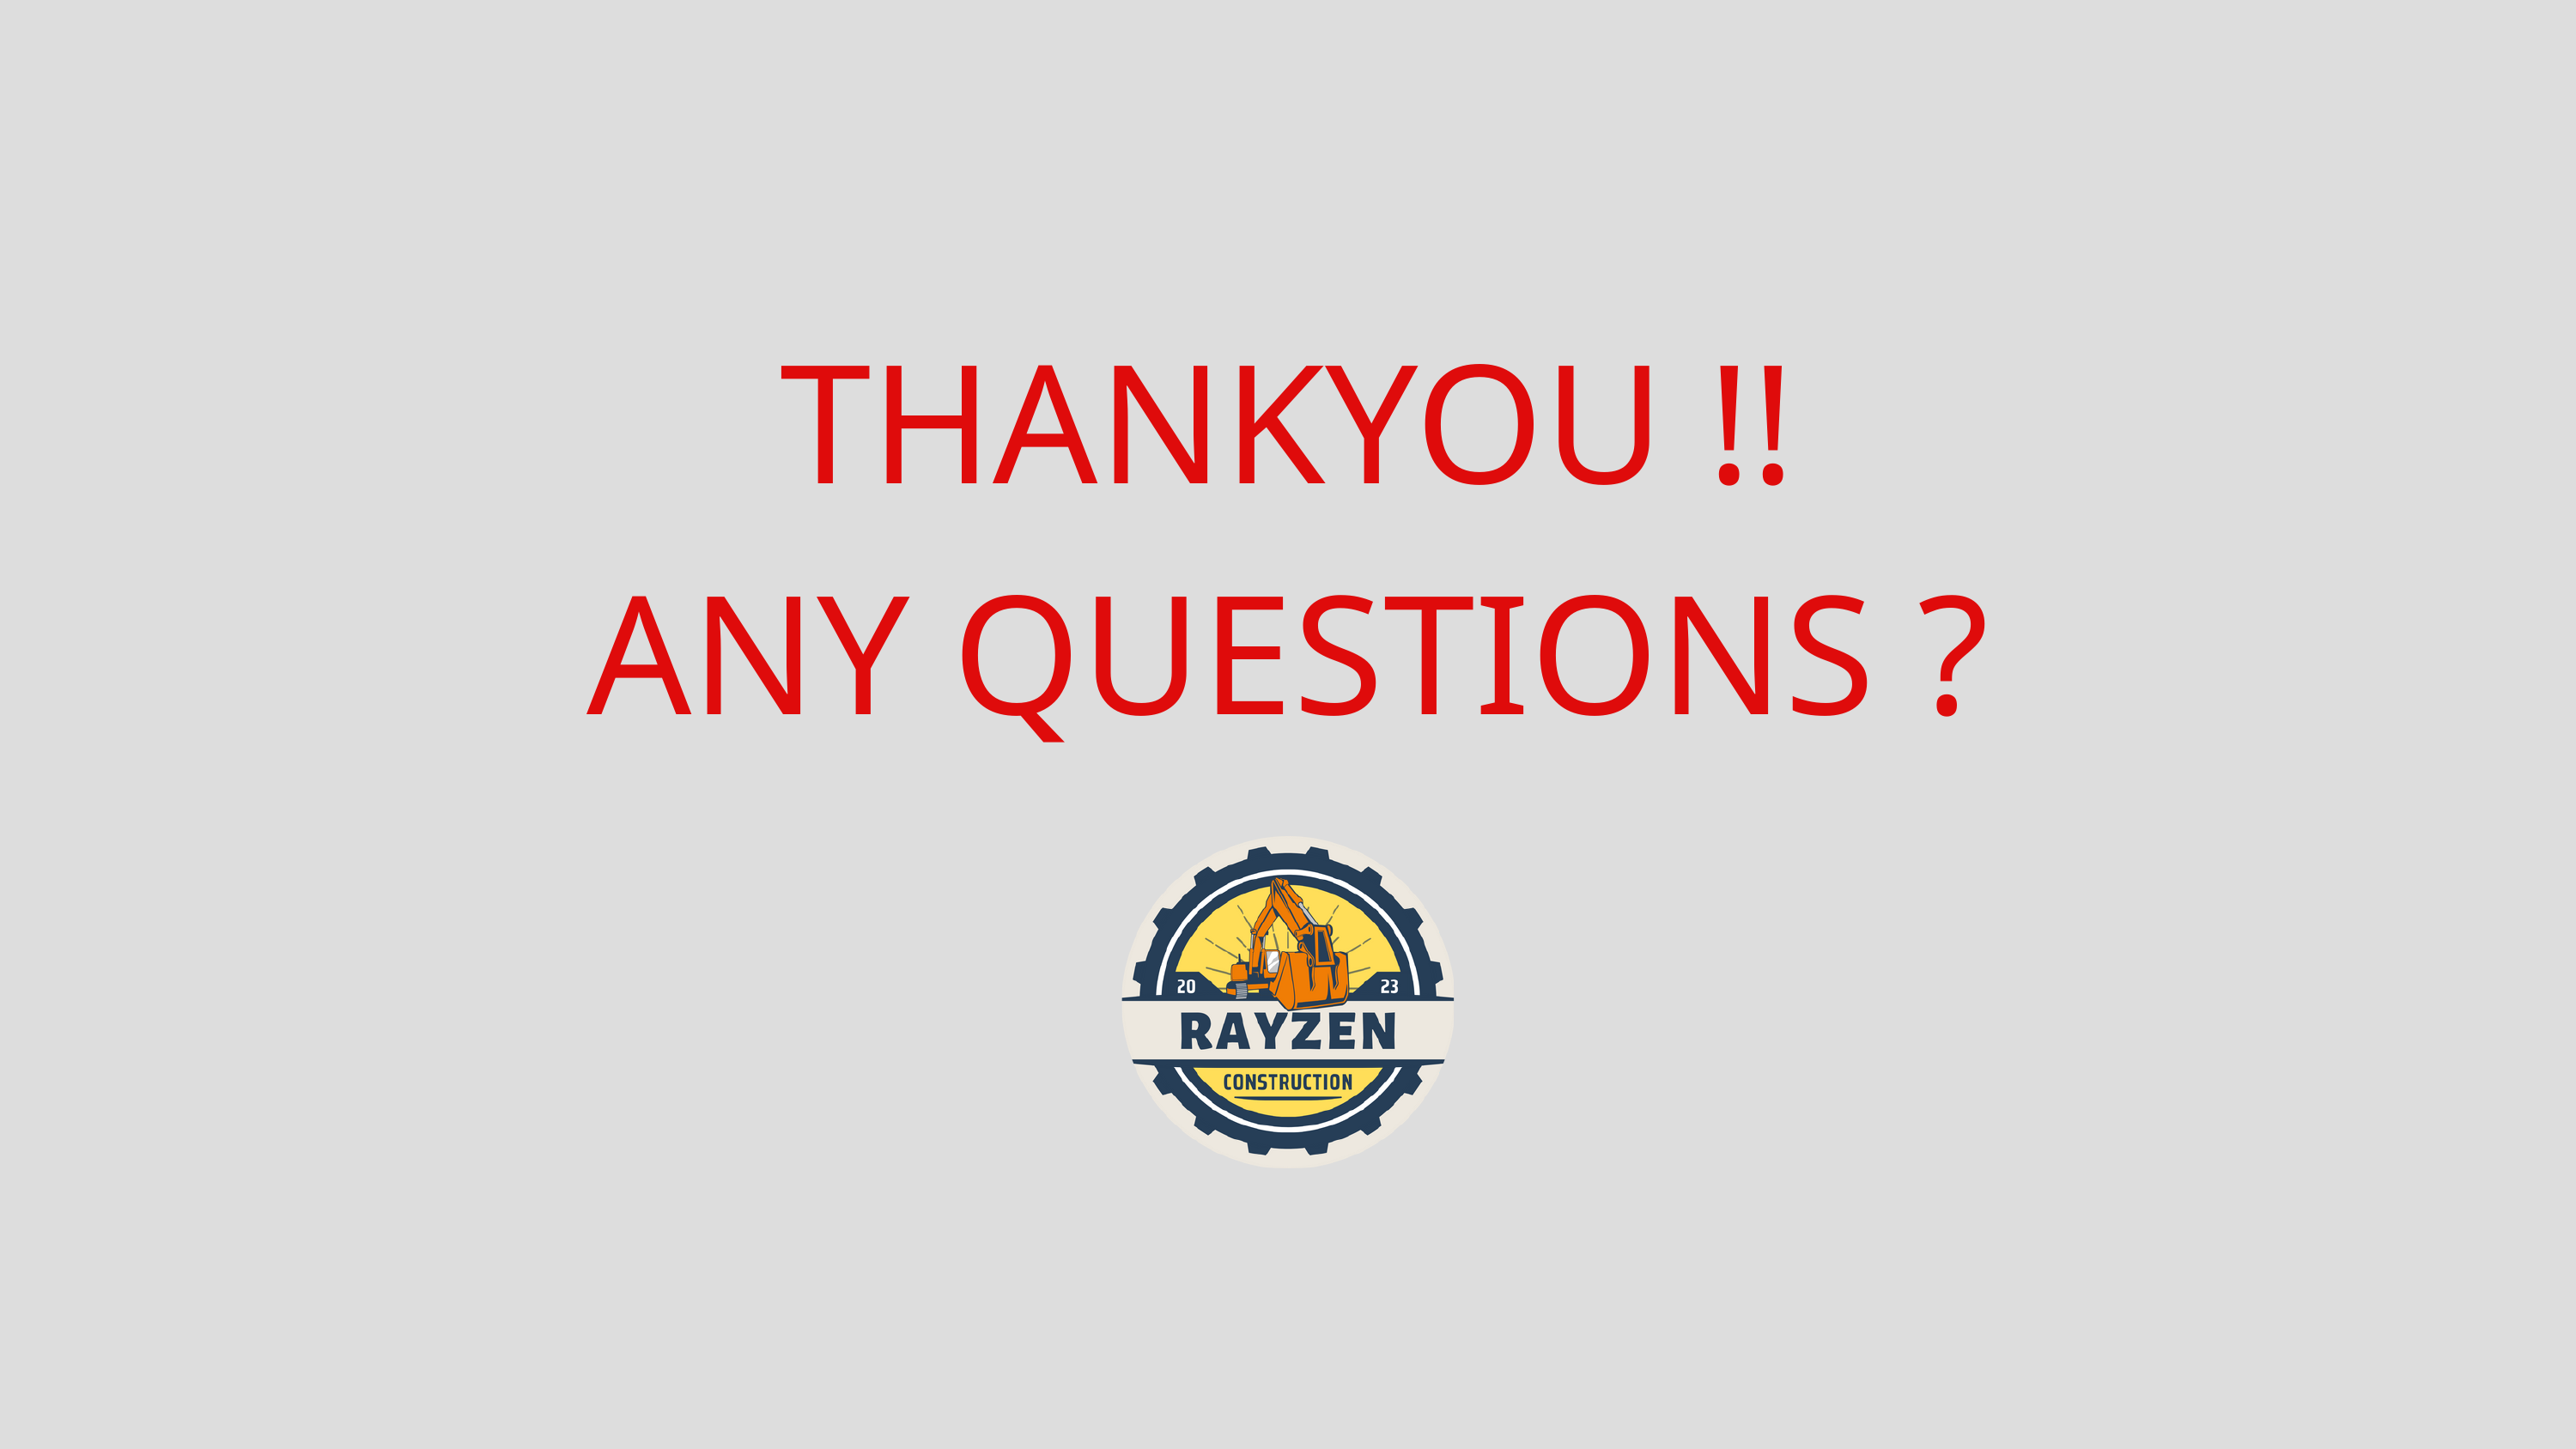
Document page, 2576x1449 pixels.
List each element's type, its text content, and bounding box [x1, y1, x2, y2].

text_box THANKYOU !! ANY QUESTIONS ? [522, 286, 2054, 748]
text_box [1121, 836, 1455, 1168]
